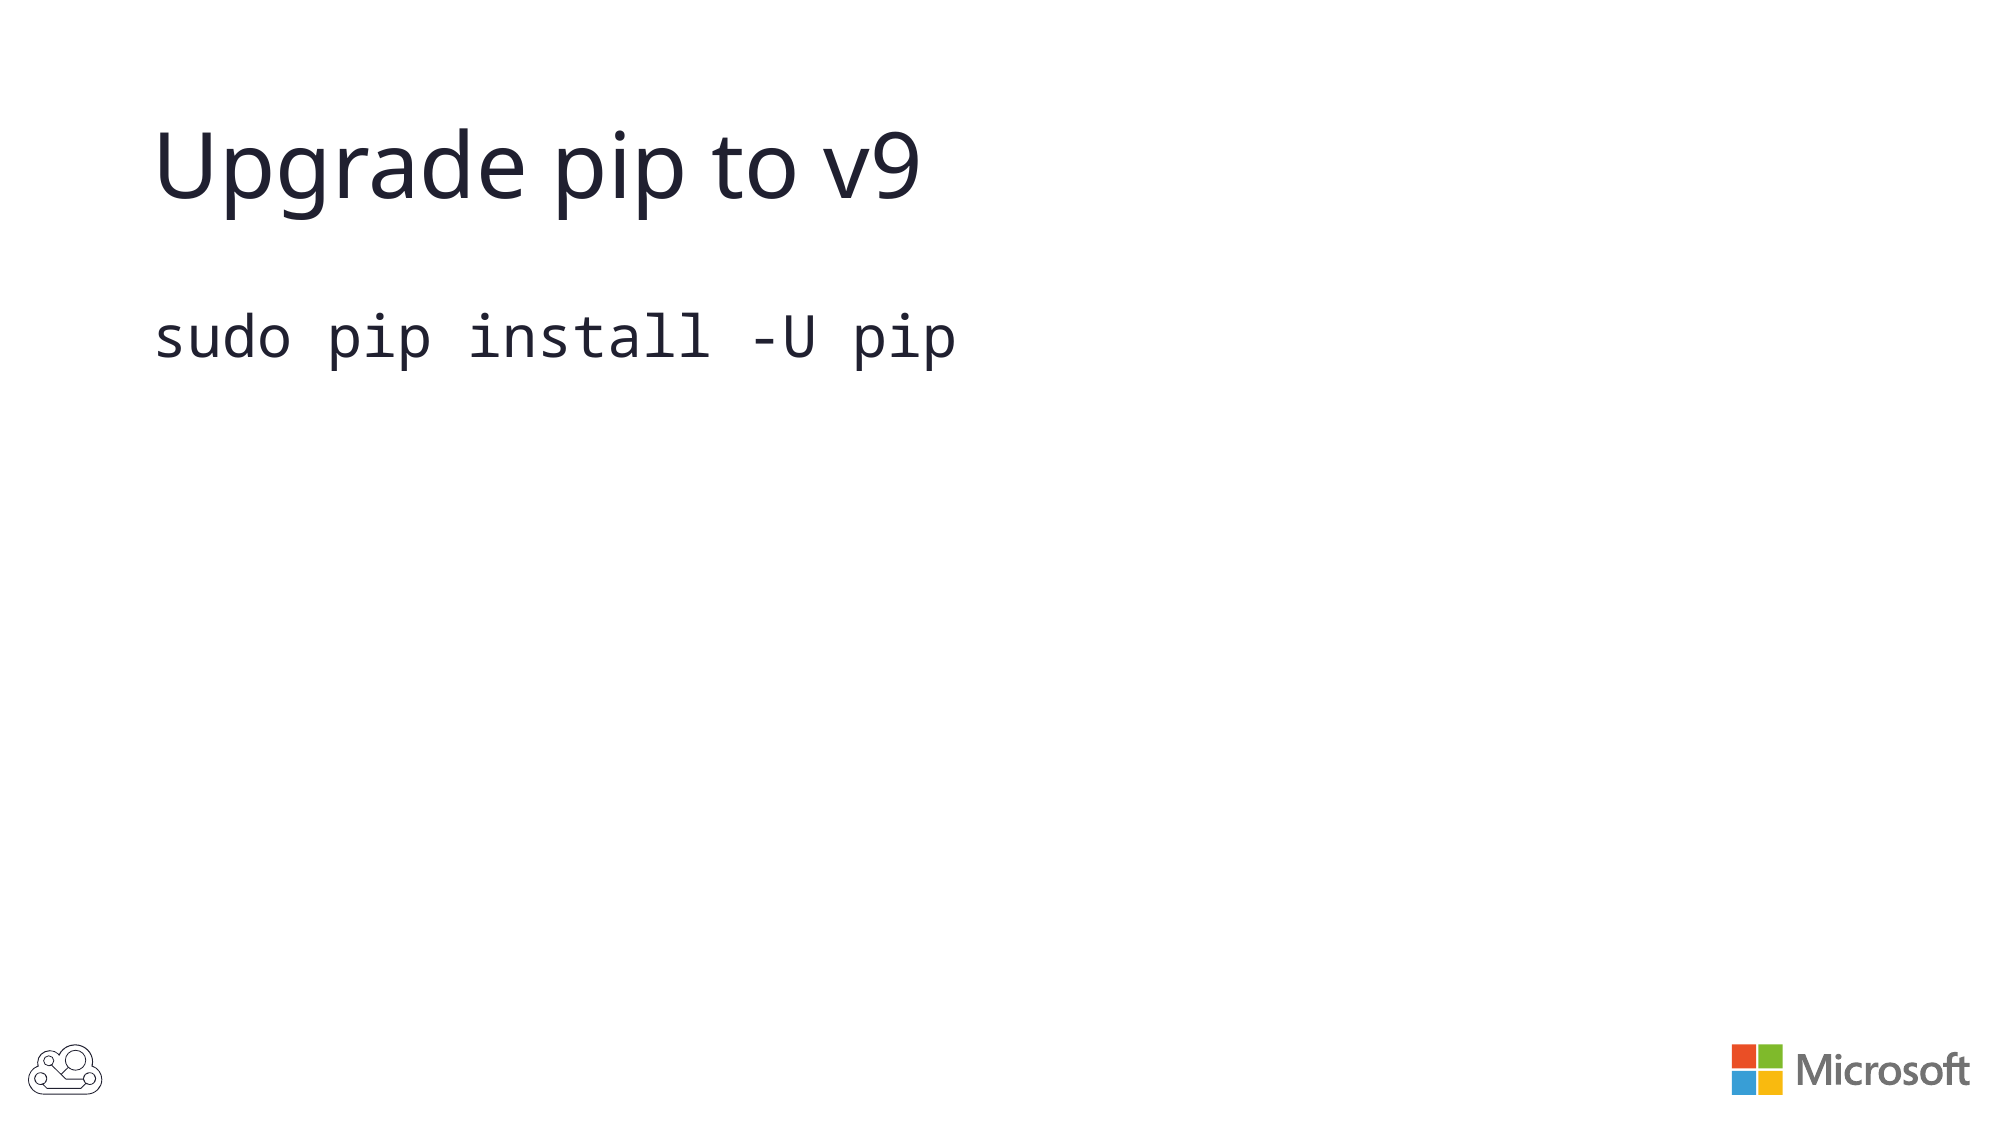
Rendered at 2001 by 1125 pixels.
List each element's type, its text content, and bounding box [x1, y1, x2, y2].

title Upgrade pip to v9 [137, 59, 1863, 278]
list sudo pip install -U pip [137, 299, 1863, 1014]
